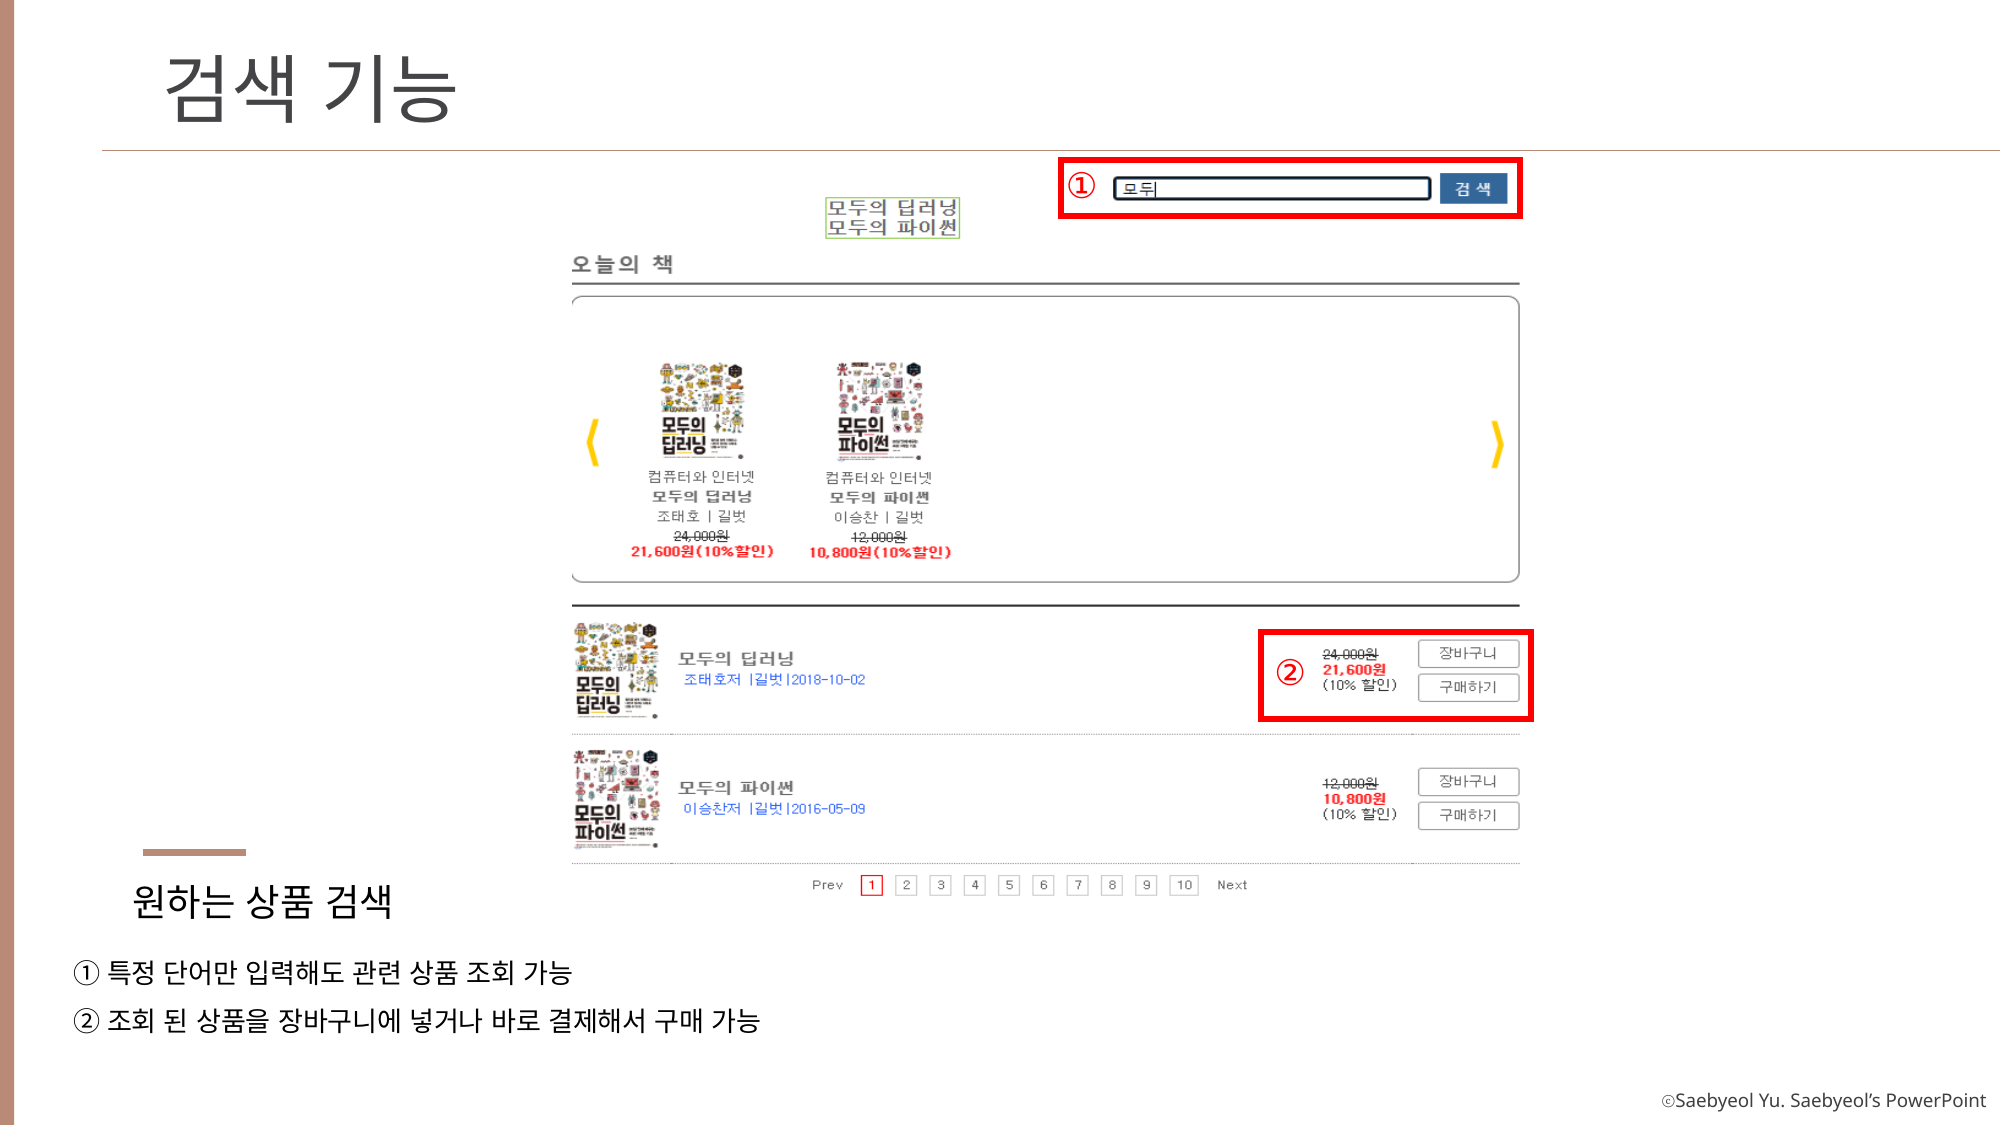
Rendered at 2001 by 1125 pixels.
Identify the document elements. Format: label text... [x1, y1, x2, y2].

text_box [1521, 631, 1532, 720]
picture [572, 160, 1521, 910]
text_box 검색 기능 [147, 34, 475, 140]
text_box ① [1051, 155, 1111, 160]
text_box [58, 852, 882, 1040]
text_box [0, 0, 15, 1125]
